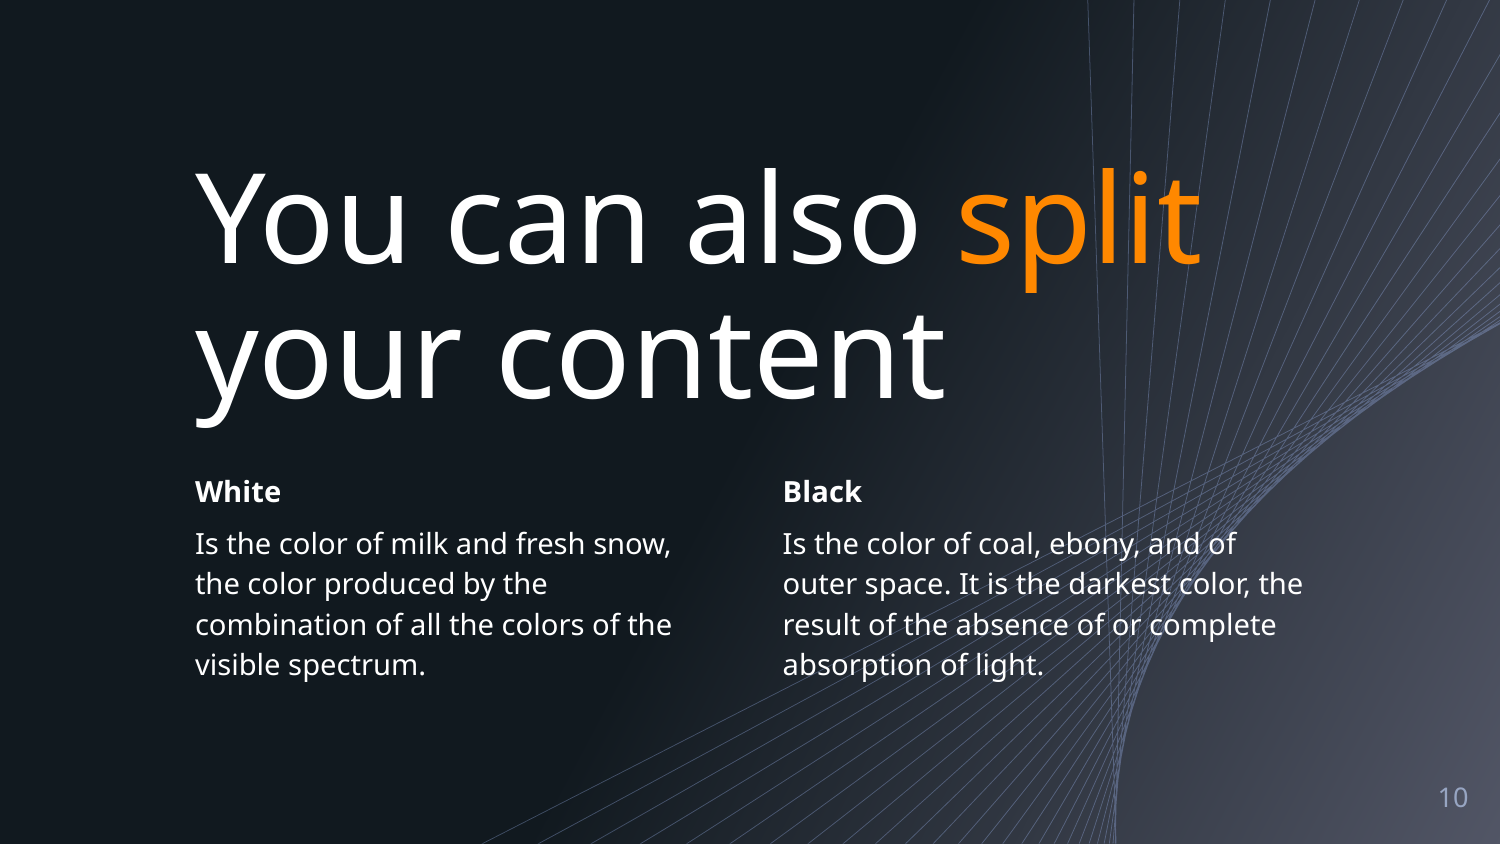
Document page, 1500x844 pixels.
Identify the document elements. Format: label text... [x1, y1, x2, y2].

list Black Is the color of coal, ebony, and of outer space. It is the darkest color, the result of the absence of or complete absorption of light. [782, 467, 1305, 725]
slide_number 10 [1378, 766, 1469, 832]
list White Is the color of milk and fresh snow, the color produced by the combination of all the colors of the visible spectrum. [195, 467, 718, 725]
title You can also split your content [195, 168, 1305, 426]
